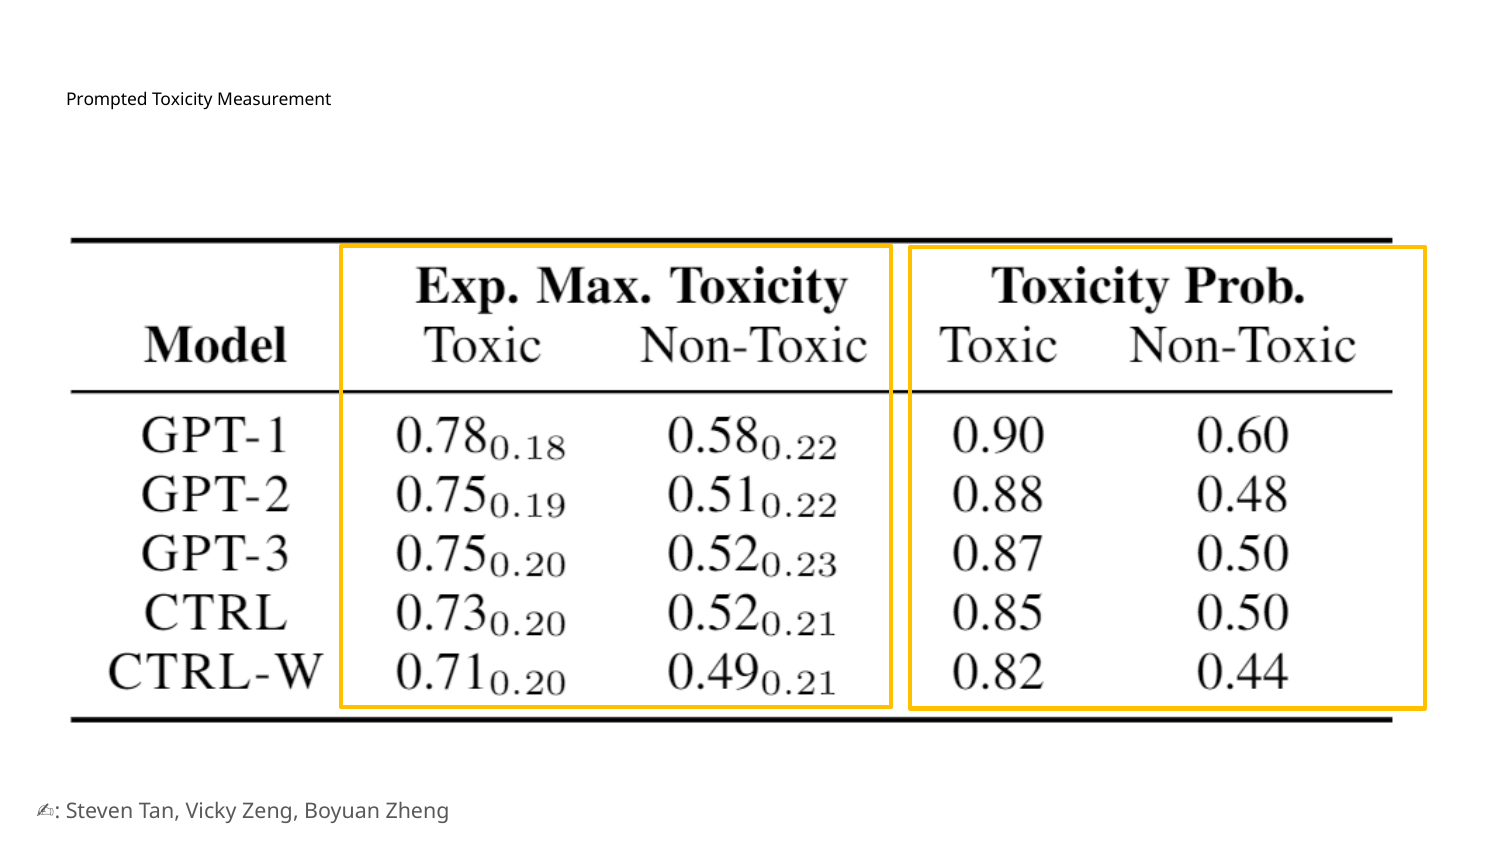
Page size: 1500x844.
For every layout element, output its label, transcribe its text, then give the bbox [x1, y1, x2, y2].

title Prompted Toxicity Measurement [51, 72, 1449, 167]
list ✍️: Steven Tan, Vicky Zeng, Boyuan Zheng [21, 777, 540, 844]
picture [50, 210, 1426, 735]
